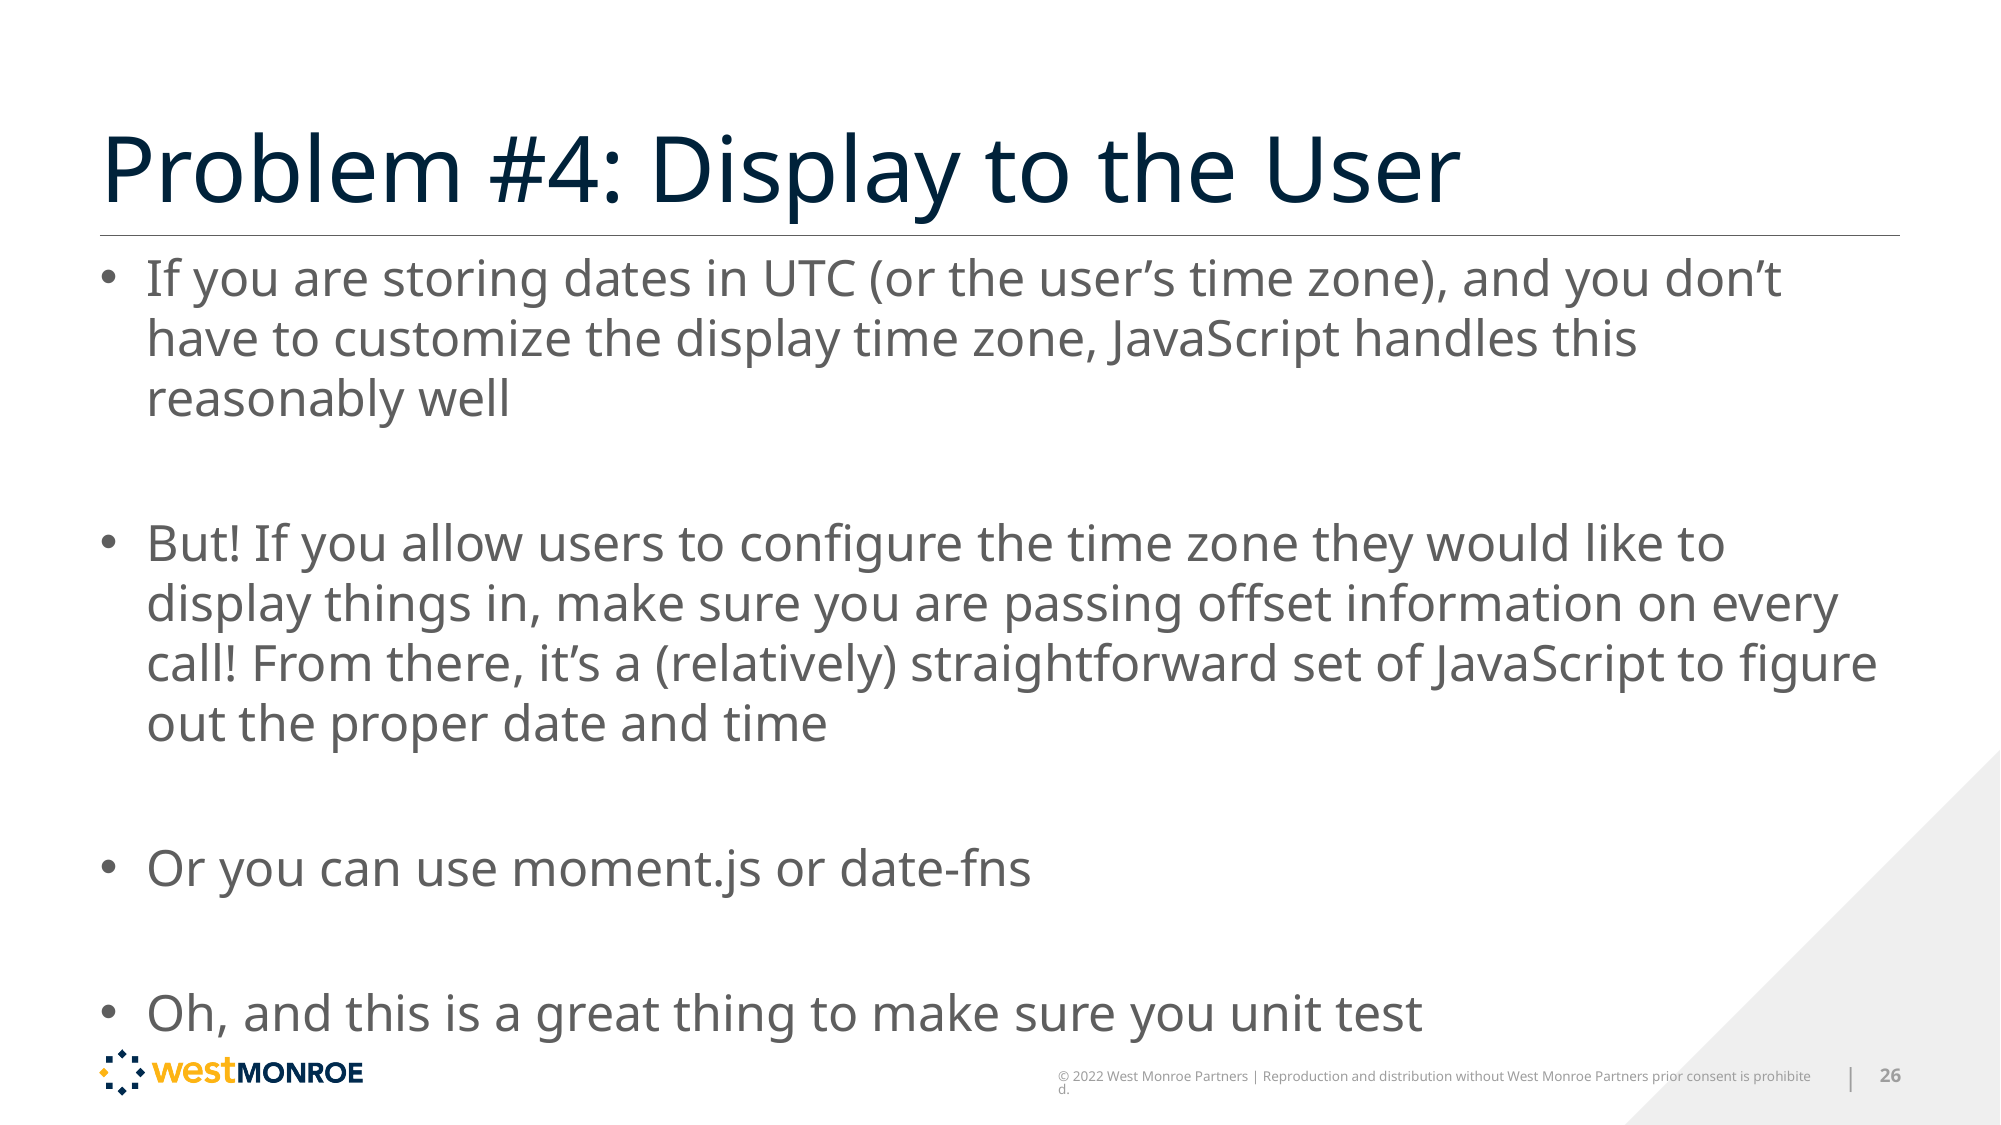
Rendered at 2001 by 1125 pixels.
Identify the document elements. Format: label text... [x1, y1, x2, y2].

footer © 2022 West Monroe Partners | Reproduction and distribution without West Monroe Partners prior consent is prohibited. [1058, 1046, 1821, 1107]
title Problem #4: Display to the User [100, 100, 1901, 221]
picture [99, 1049, 363, 1096]
slide_number 26 [1828, 1046, 1902, 1107]
list If you are storing dates in UTC (or the user’s time zone), and you don’t have to customize the display time zone, JavaScript handles this reasonably well But! If you allow users to configure the time zone they would like to display things in, make sure you are passing offset information on every call! From there, it’s a (relatively) straightforward set of JavaScript to figure out the proper date and time Or you can use moment.js or date-fns Oh, and this is a great thing to make sure you unit test [99, 246, 1902, 1012]
